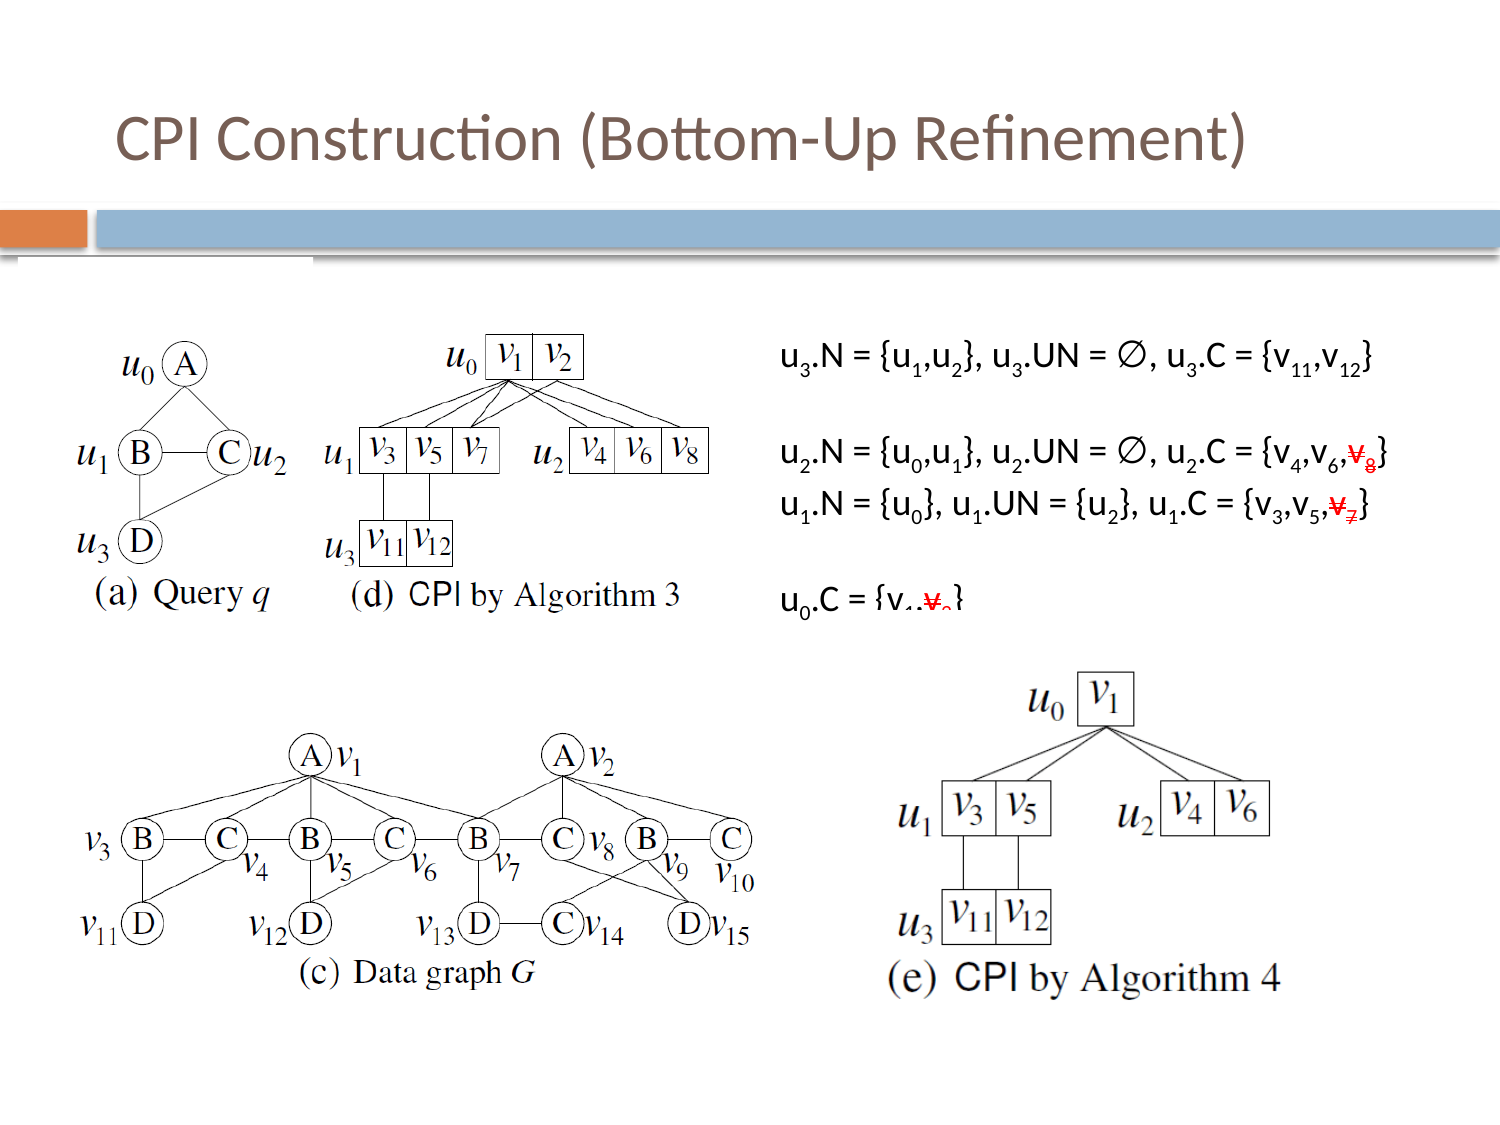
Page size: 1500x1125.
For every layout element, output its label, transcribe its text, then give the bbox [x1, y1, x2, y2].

picture [862, 610, 1362, 1037]
text_box u3.N = {u1,u2}, u3.UN = ∅, u3.C = {v11,v12} u2.N = {u0,u1}, u2.UN = ∅, u2.C = {v4,v6,v8} u1.N = {u0}, u1.UN = {u2}, u1.C = {v3,v5,v7} u0.C = {v1,v2} [765, 322, 1500, 633]
picture [64, 694, 798, 1002]
picture [17, 257, 716, 653]
title CPI Construction (Bottom-Up Refinement) [100, 19, 1438, 182]
